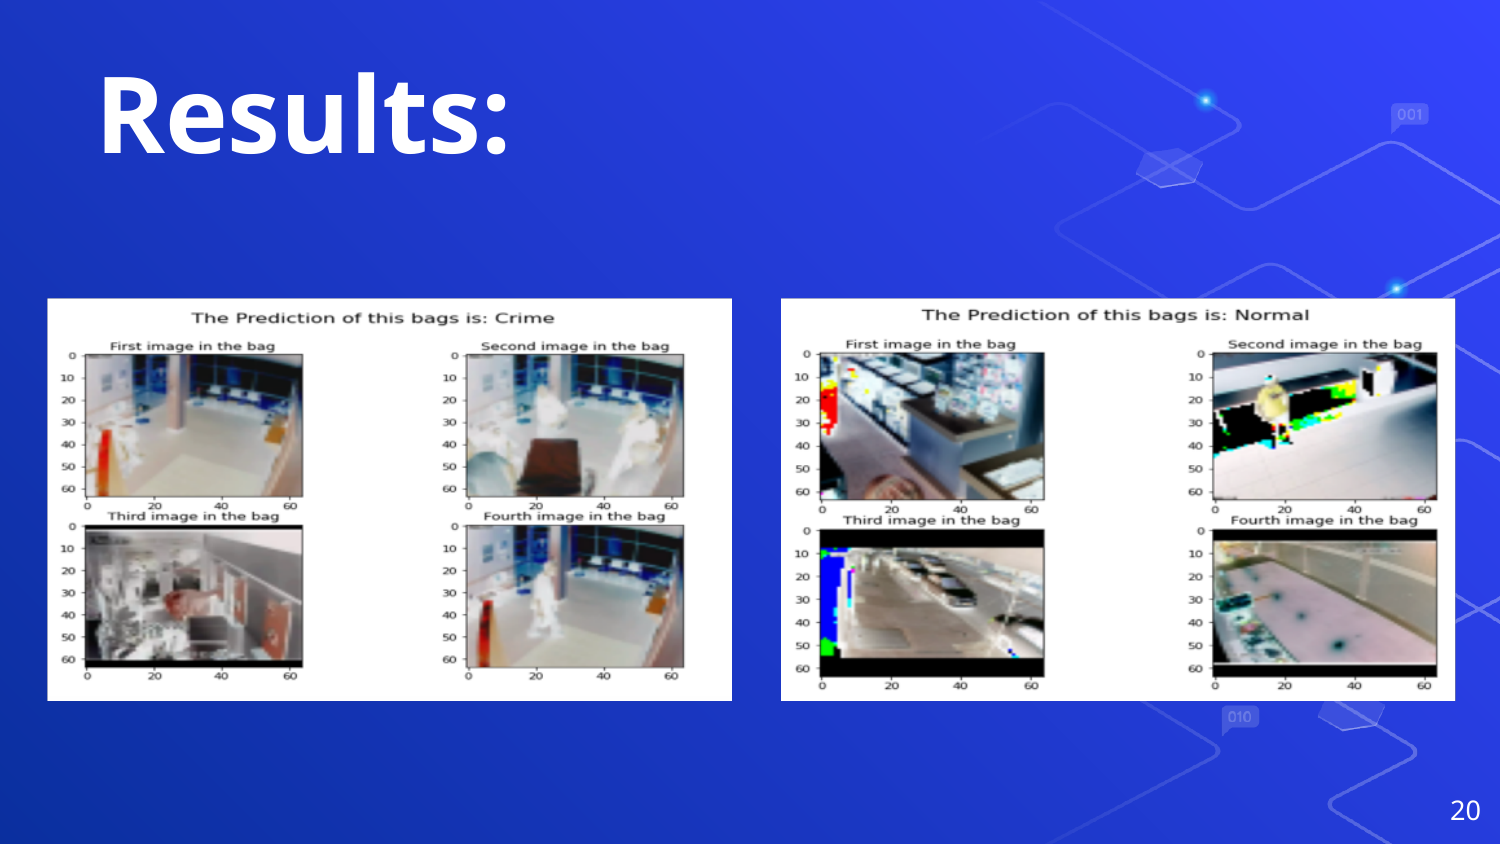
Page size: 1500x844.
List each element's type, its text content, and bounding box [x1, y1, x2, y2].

slide_number ‹#› [1391, 779, 1482, 844]
title Results: [95, 33, 1082, 175]
picture [0, 0, 1500, 844]
